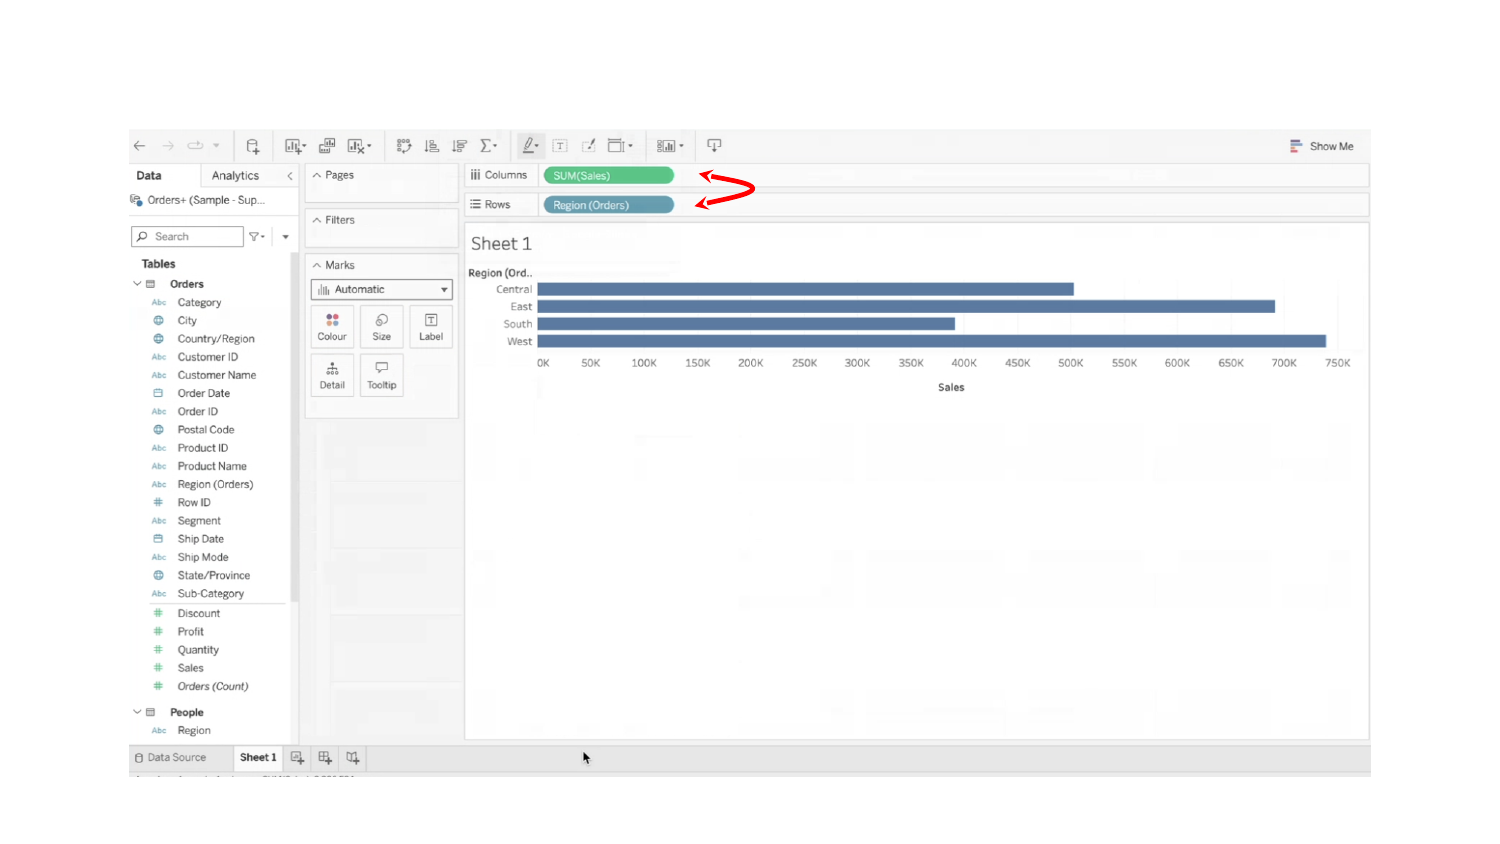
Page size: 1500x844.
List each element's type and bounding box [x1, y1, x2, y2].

picture [129, 128, 1371, 778]
